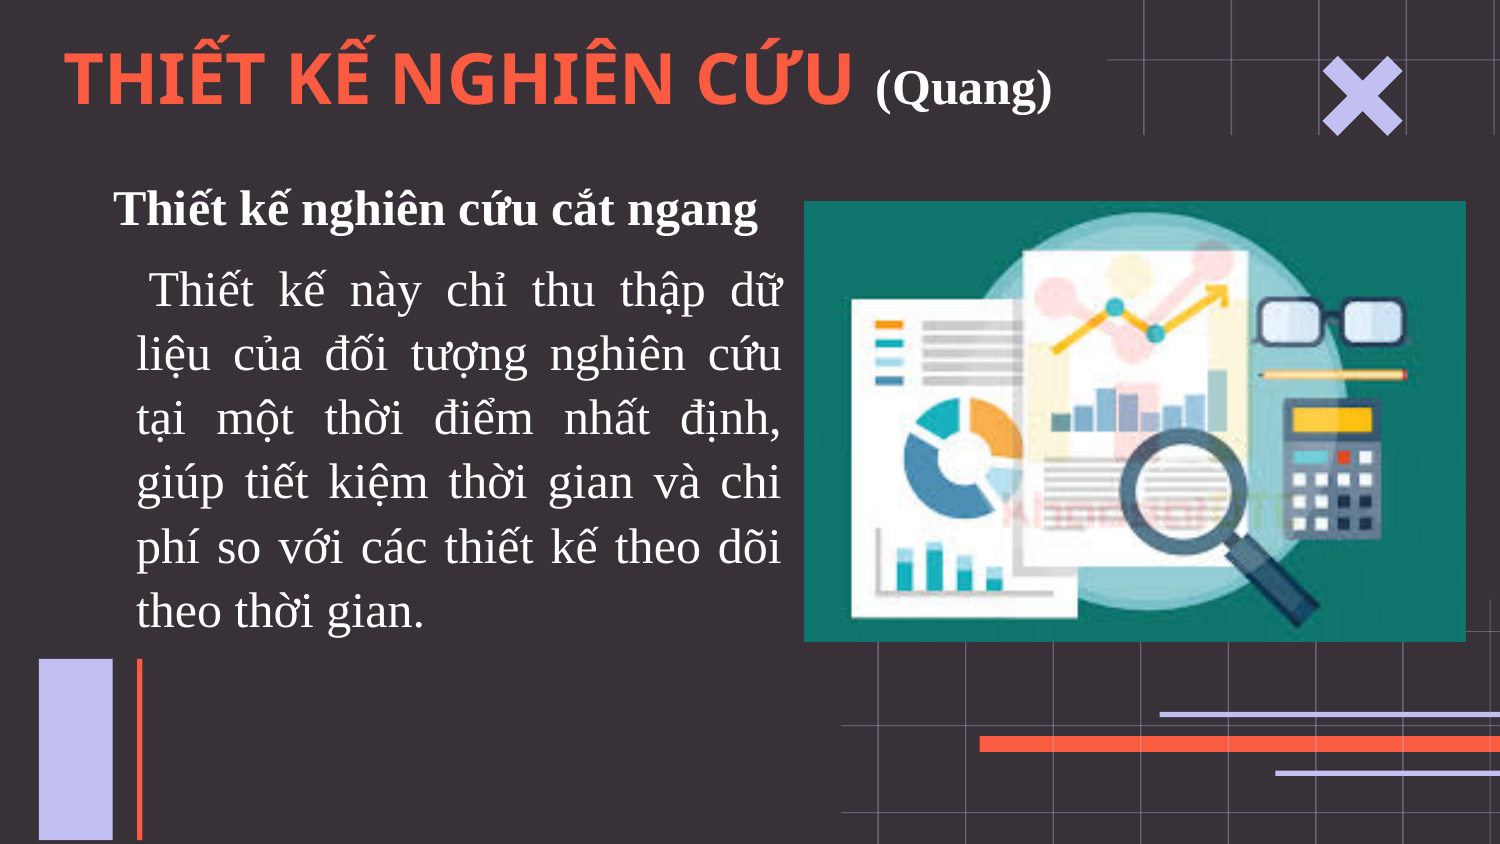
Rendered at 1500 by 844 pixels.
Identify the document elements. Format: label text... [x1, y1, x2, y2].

picture [804, 201, 1466, 643]
list Thiết kế nghiên cứu cắt ngang Thiết kế này chỉ thu thập dữ liệu của đối tượng nghiên cứu tại một thời điểm nhất định, giúp tiết kiệm thời gian và chi phí so với các thiết kế theo dõi theo thời gian. [98, 156, 798, 653]
title THIẾT KẾ NGHIÊN CỨU (Quang) [48, 24, 1261, 128]
